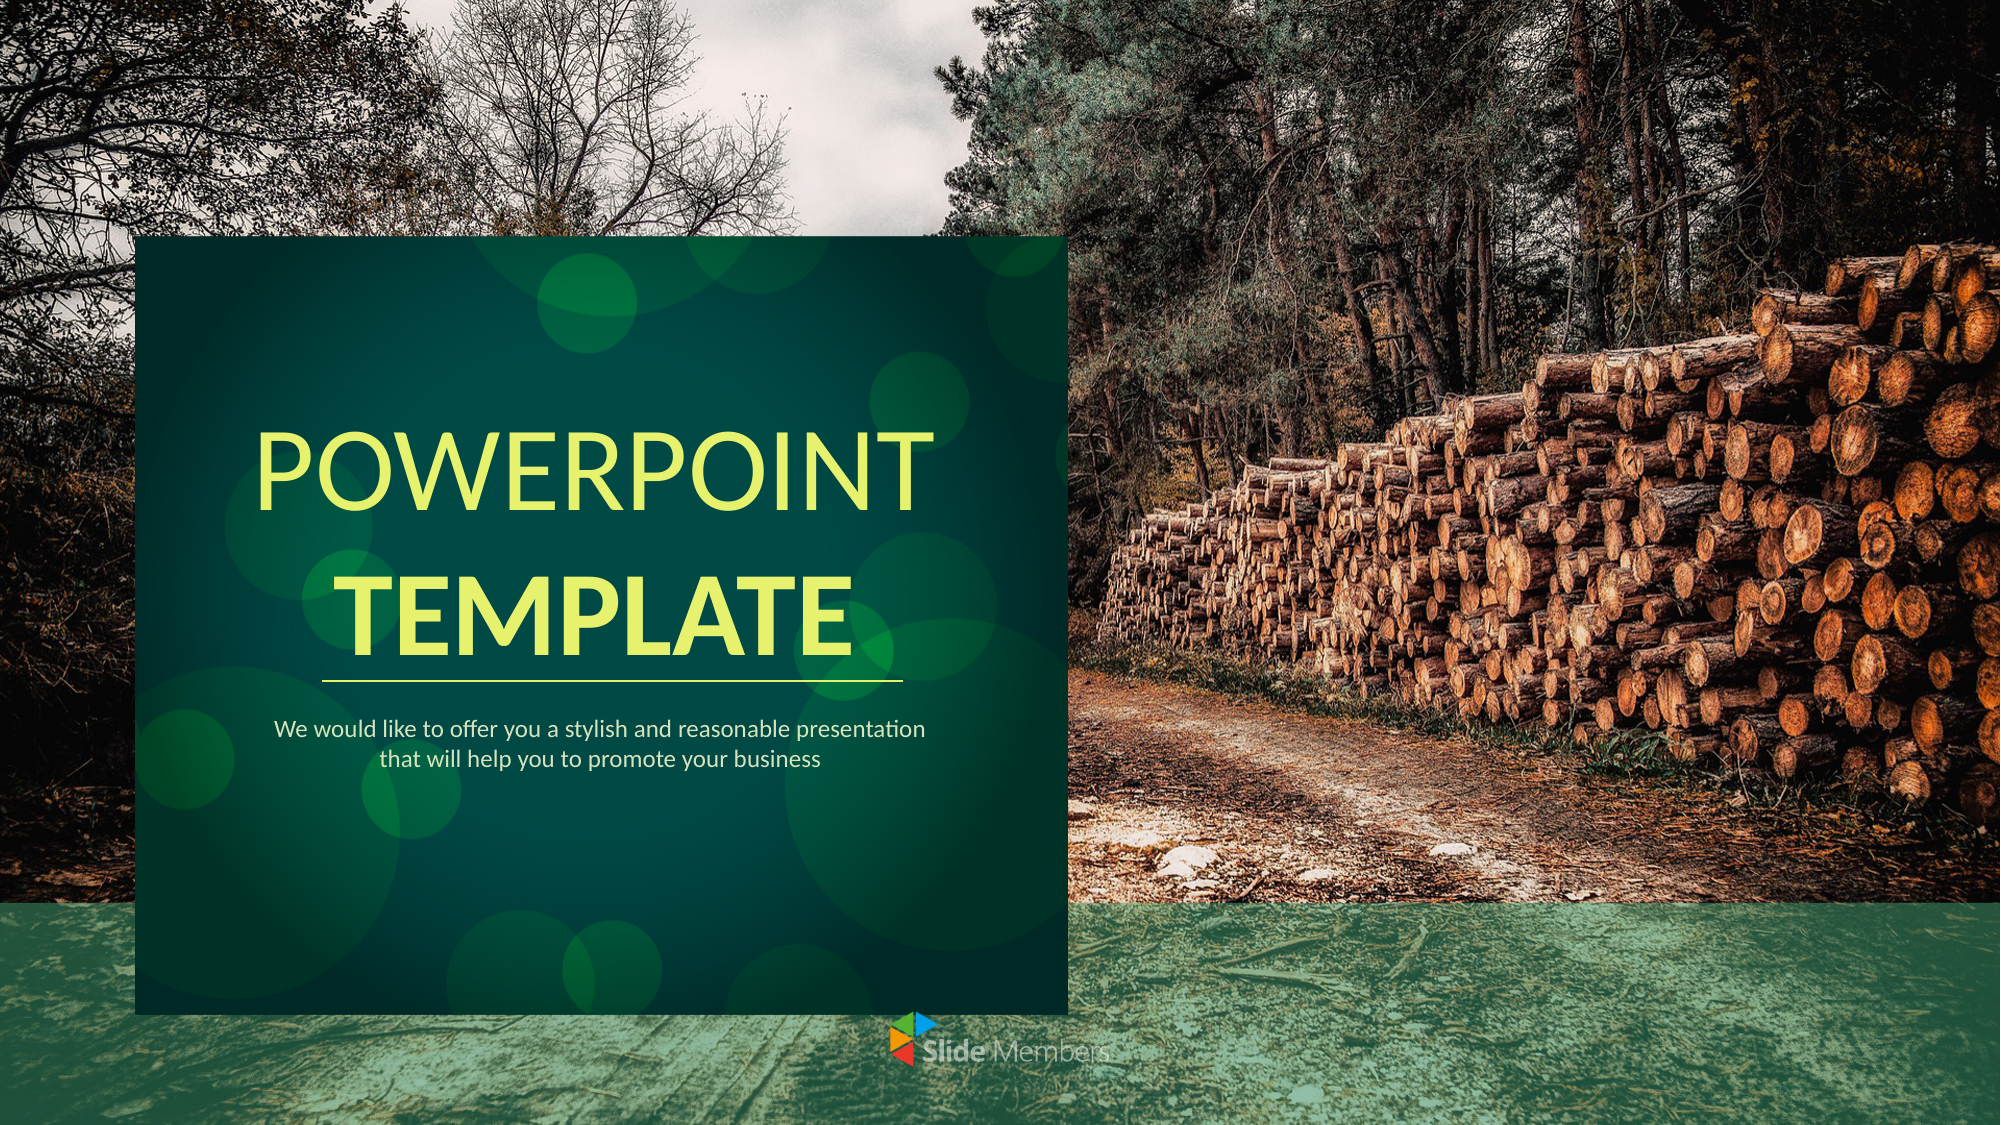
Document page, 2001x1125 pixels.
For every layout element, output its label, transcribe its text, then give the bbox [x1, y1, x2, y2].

subtitle We would like to offer you a stylish and reasonable presentation that will help you to promote your business [238, 709, 964, 882]
title POWERPOINT TEMPLATE [58, 381, 1130, 709]
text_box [890, 1011, 1110, 1068]
picture [0, 0, 2000, 1125]
